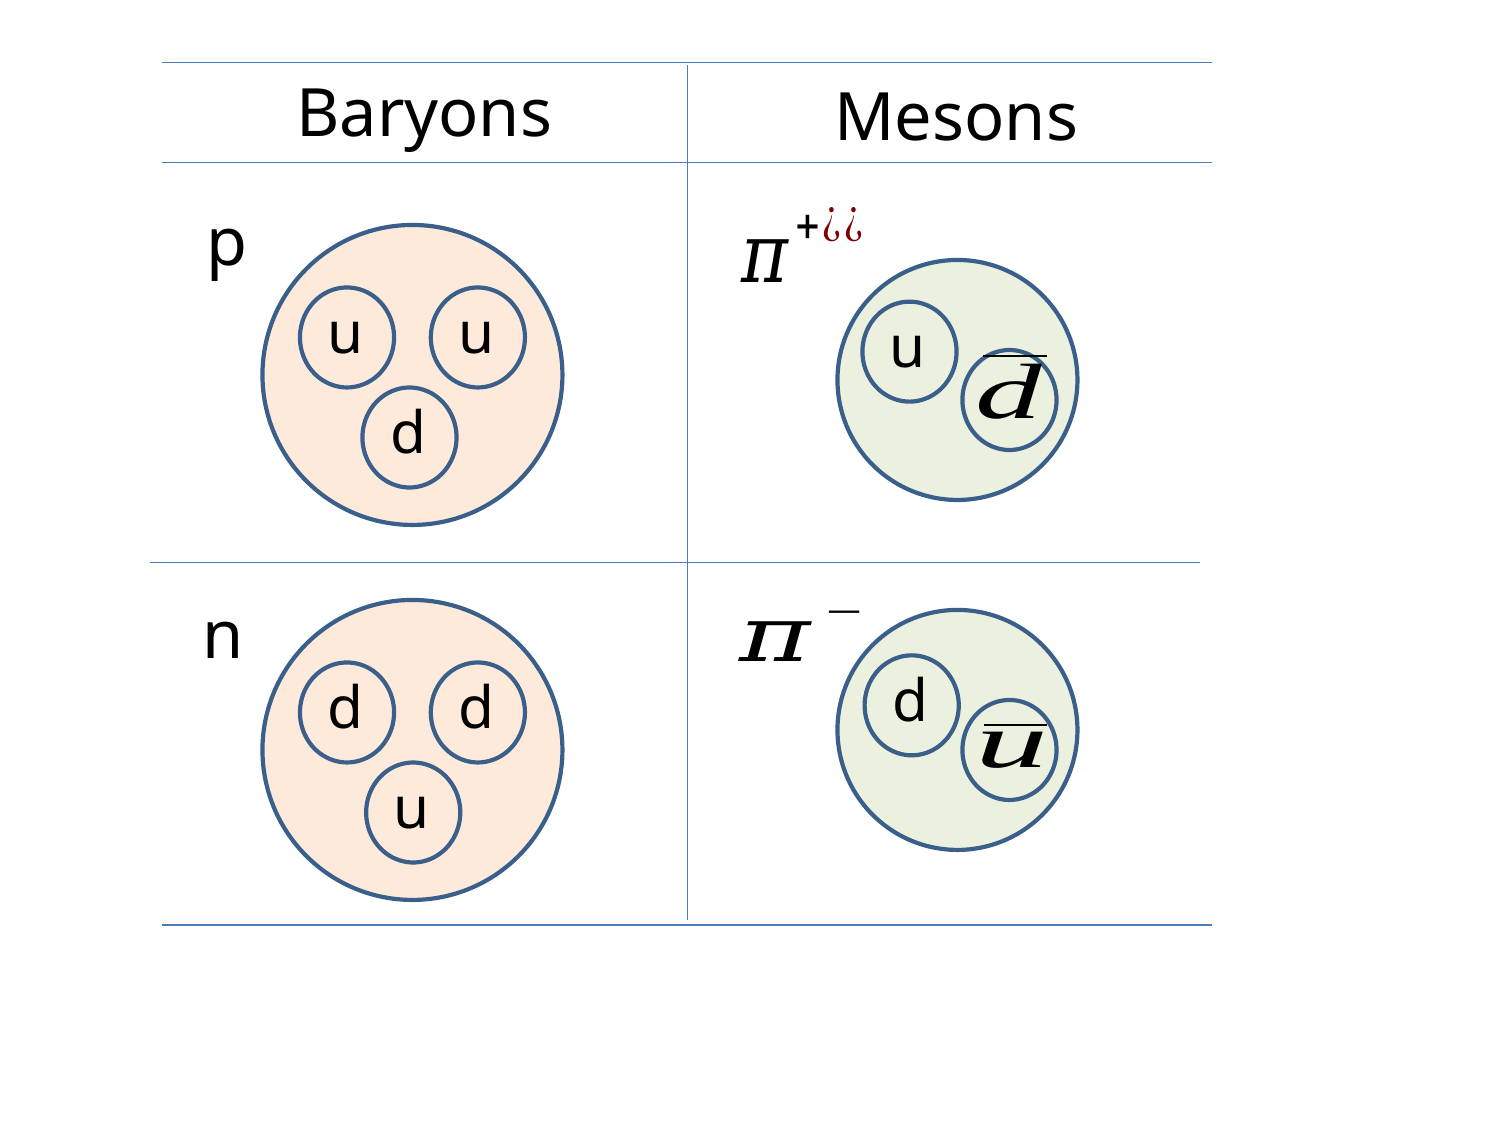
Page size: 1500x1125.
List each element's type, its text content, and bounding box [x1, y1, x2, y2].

text_box [835, 607, 1080, 853]
text_box [835, 310, 1051, 503]
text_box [962, 349, 1057, 451]
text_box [365, 762, 461, 863]
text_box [299, 662, 395, 763]
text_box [430, 662, 526, 763]
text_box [862, 301, 957, 402]
text_box Baryons [281, 70, 568, 158]
text_box [260, 222, 565, 528]
text_box [864, 257, 1080, 447]
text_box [430, 287, 526, 388]
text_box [962, 699, 1057, 801]
text_box n [187, 584, 259, 679]
text_box p [191, 191, 263, 287]
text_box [864, 655, 959, 756]
text_box [260, 597, 565, 903]
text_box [362, 387, 457, 488]
text_box Mesons [819, 70, 1093, 162]
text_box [299, 287, 395, 388]
